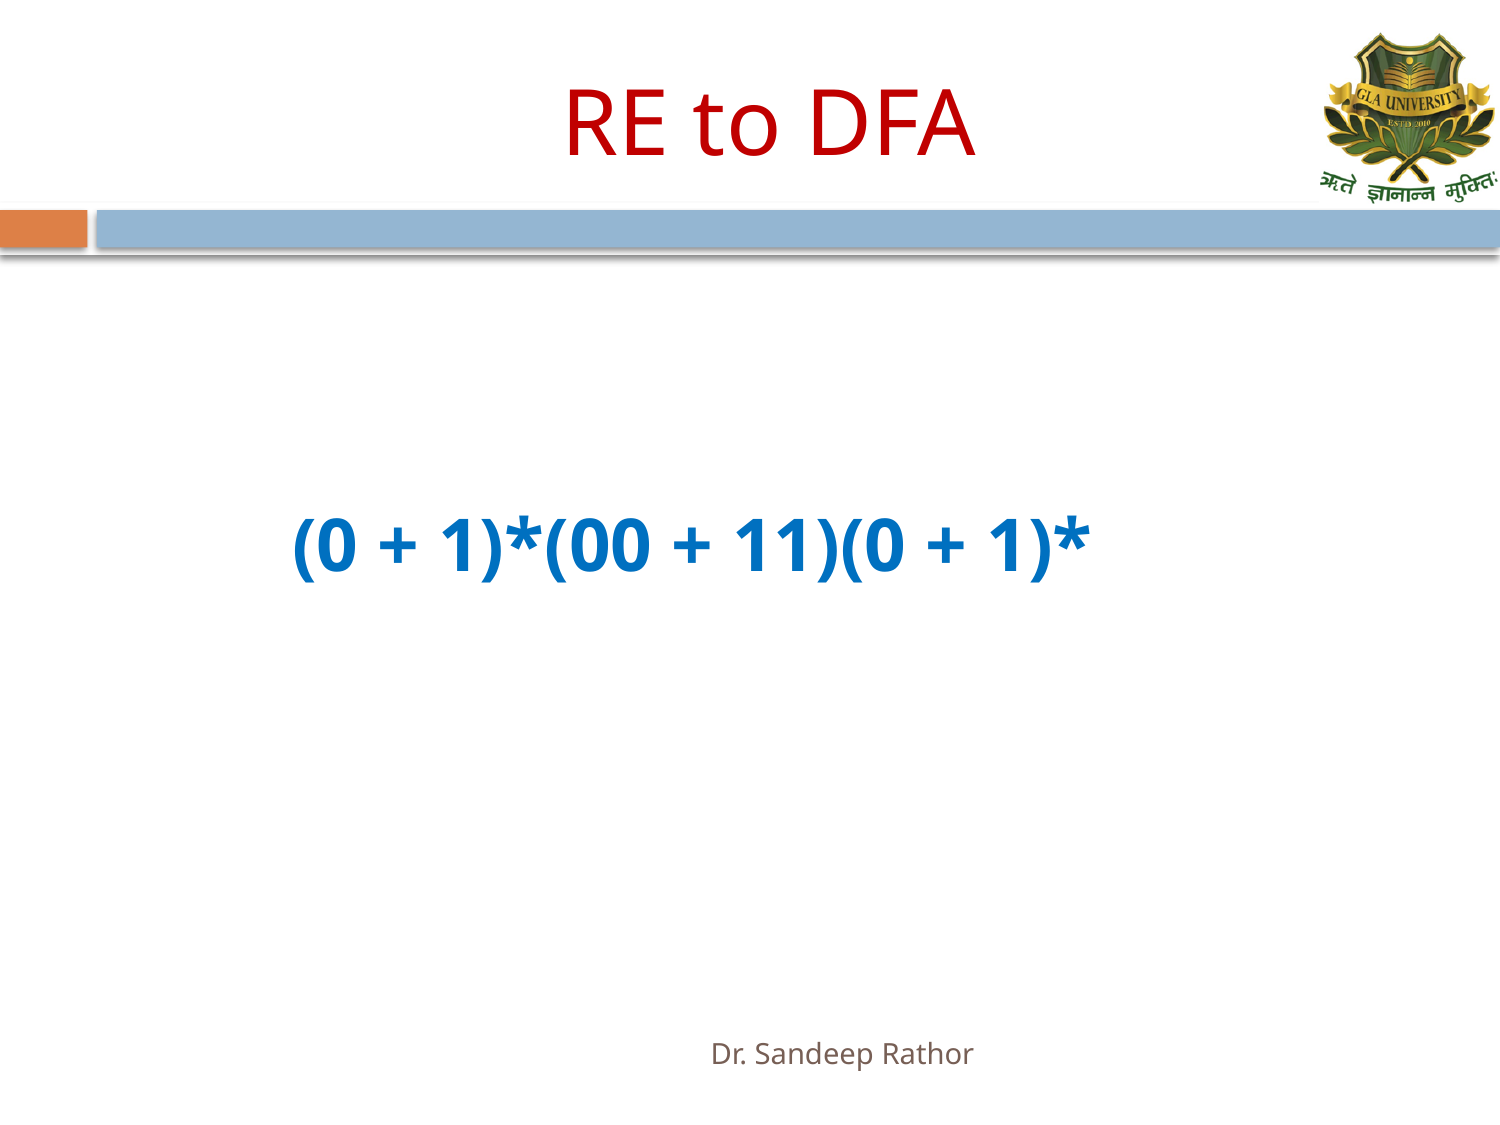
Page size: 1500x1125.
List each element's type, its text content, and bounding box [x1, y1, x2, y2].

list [277, 491, 1223, 591]
picture [1319, 18, 1500, 207]
title RE to DFA [100, 37, 1314, 200]
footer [99, 1024, 990, 1085]
